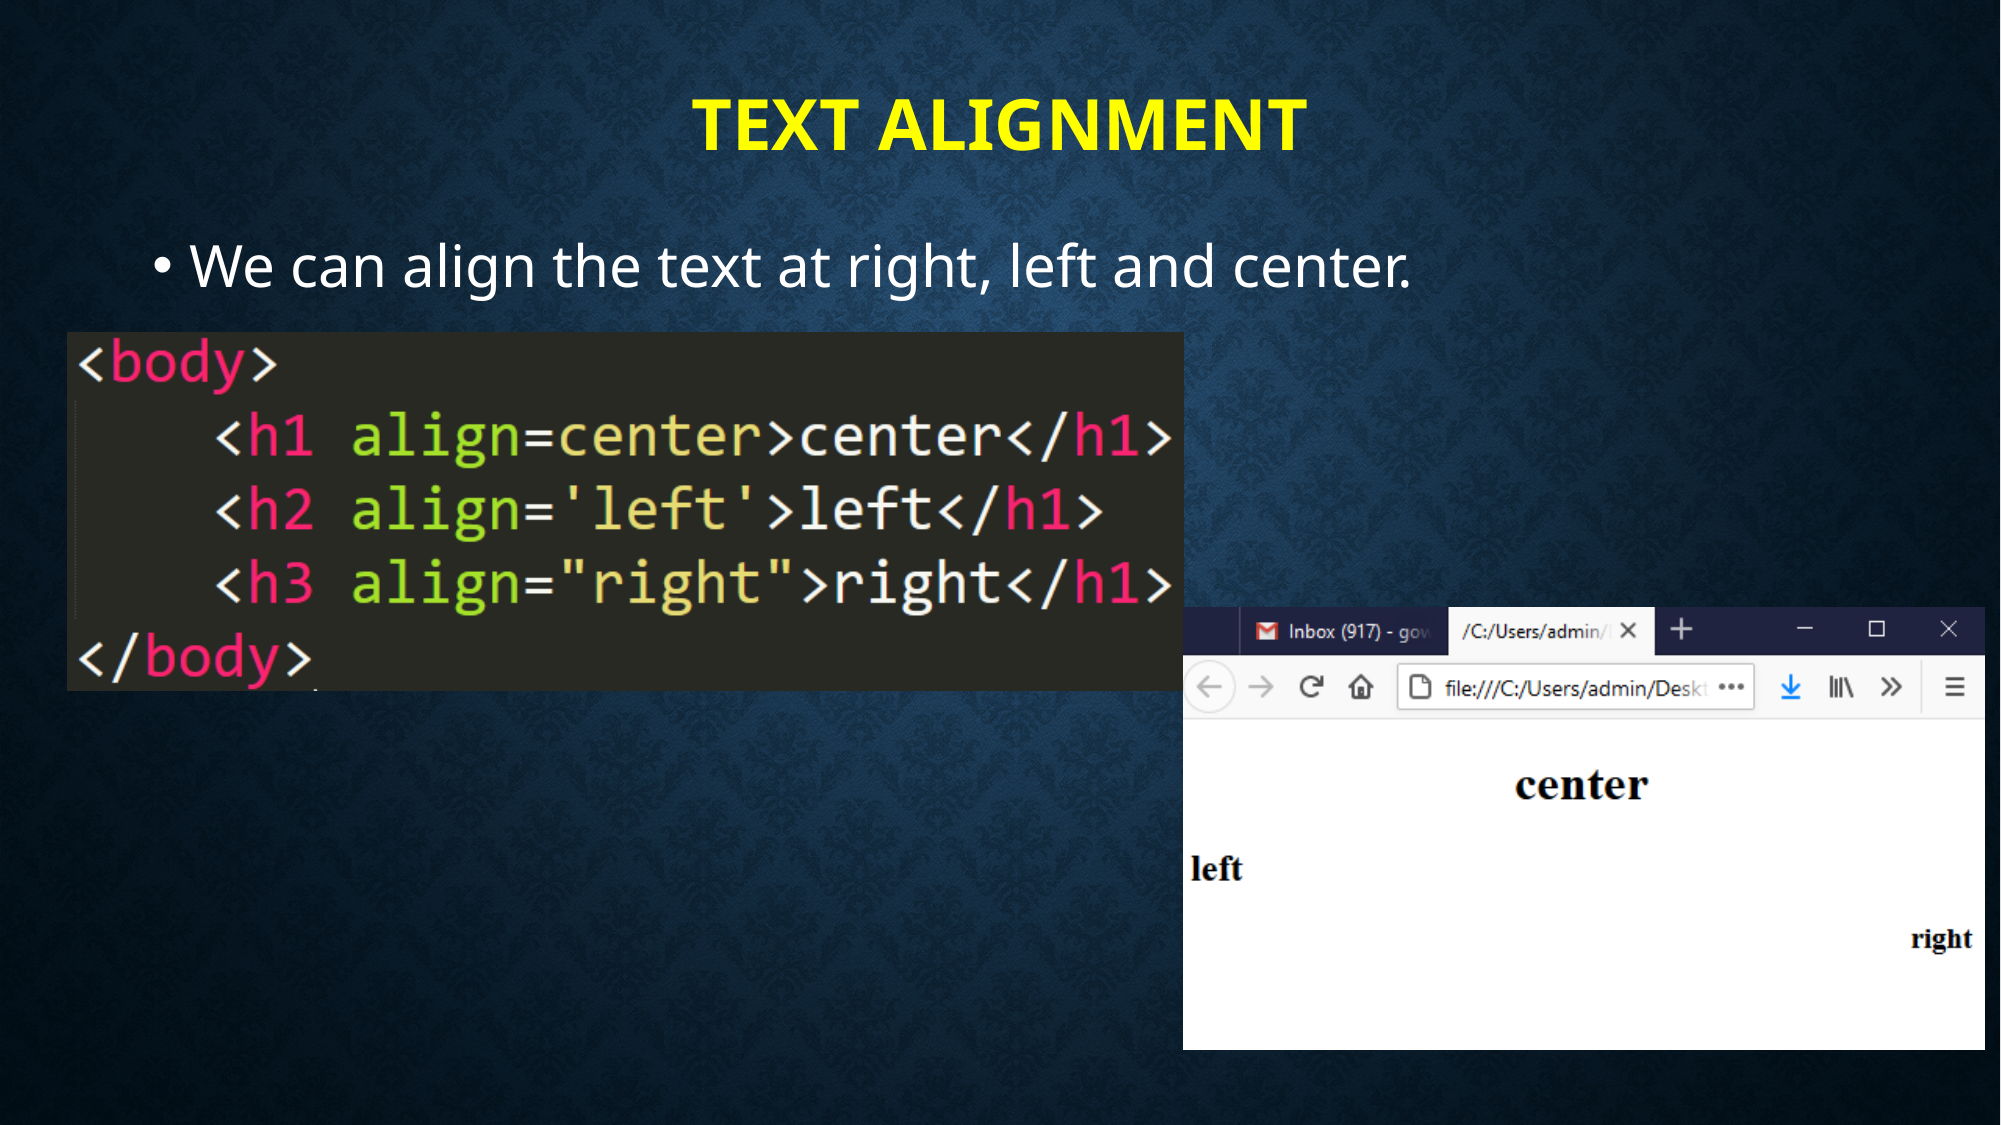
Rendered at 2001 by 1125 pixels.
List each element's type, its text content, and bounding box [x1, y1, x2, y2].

list We can align the text at right, left and center. [137, 207, 1940, 359]
picture [66, 332, 1986, 1051]
title Text alignment [137, 59, 1863, 195]
